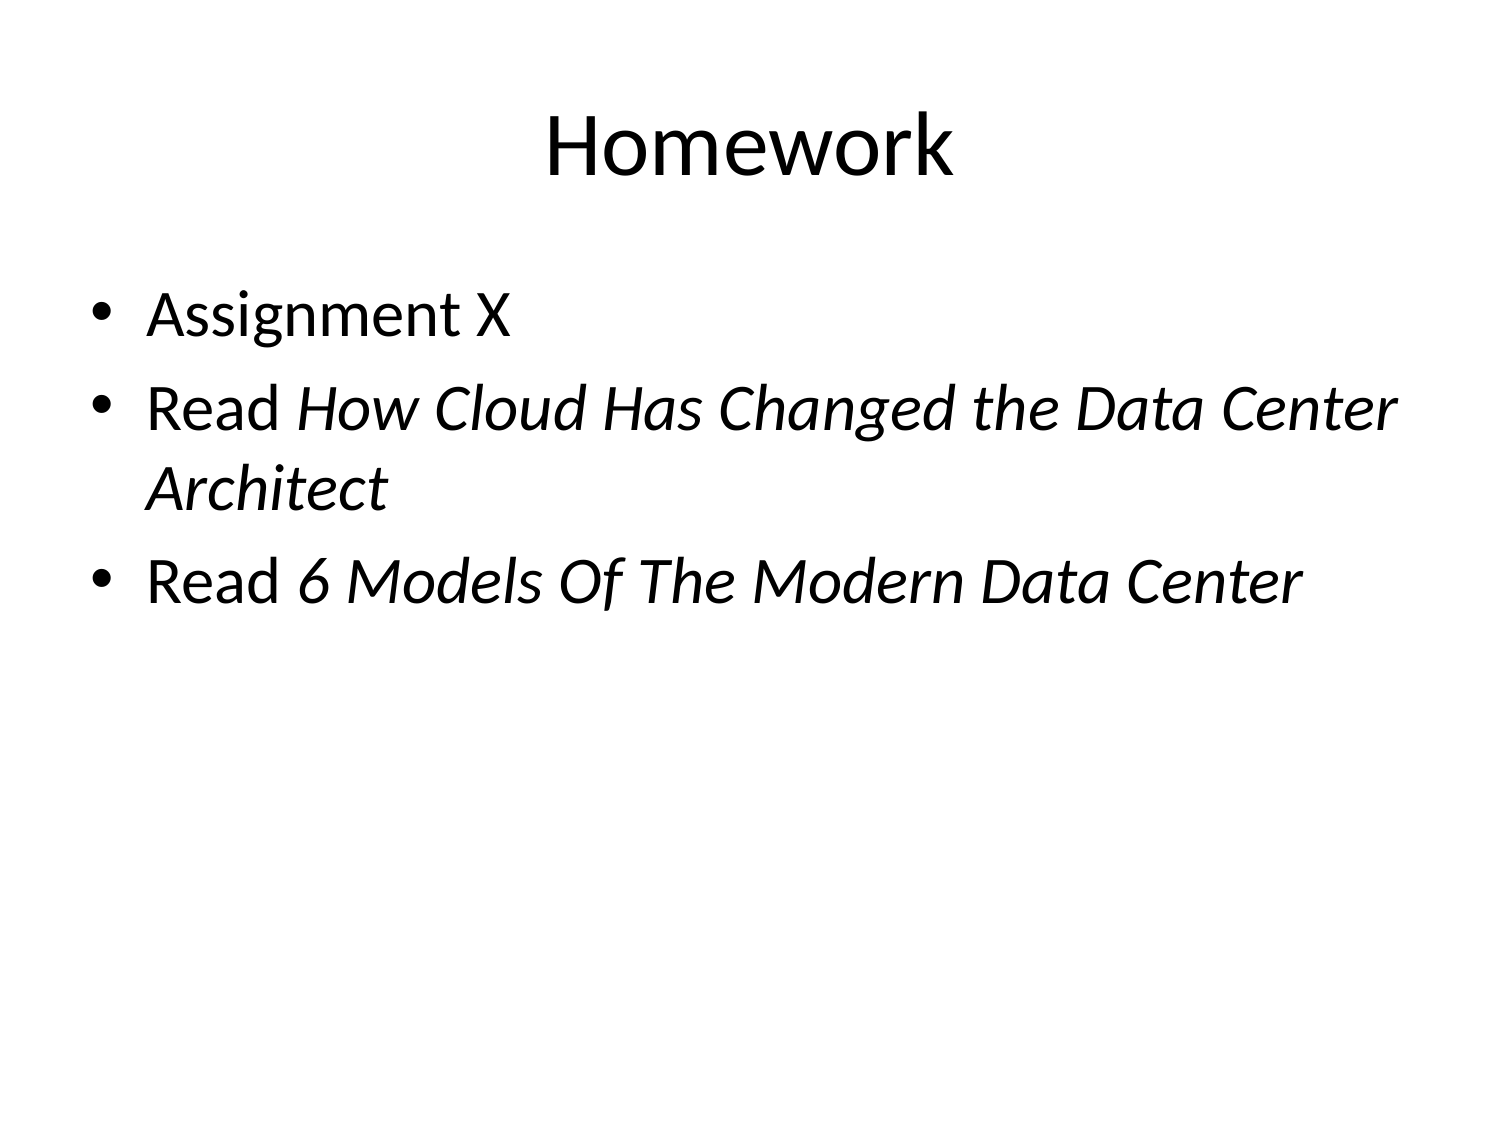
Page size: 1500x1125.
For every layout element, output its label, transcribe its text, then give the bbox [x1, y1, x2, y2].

list Assignment X Read How Cloud Has Changed the Data Center Architect Read 6 Models Of The Modern Data Center [75, 262, 1425, 1070]
title Homework [75, 45, 1425, 233]
